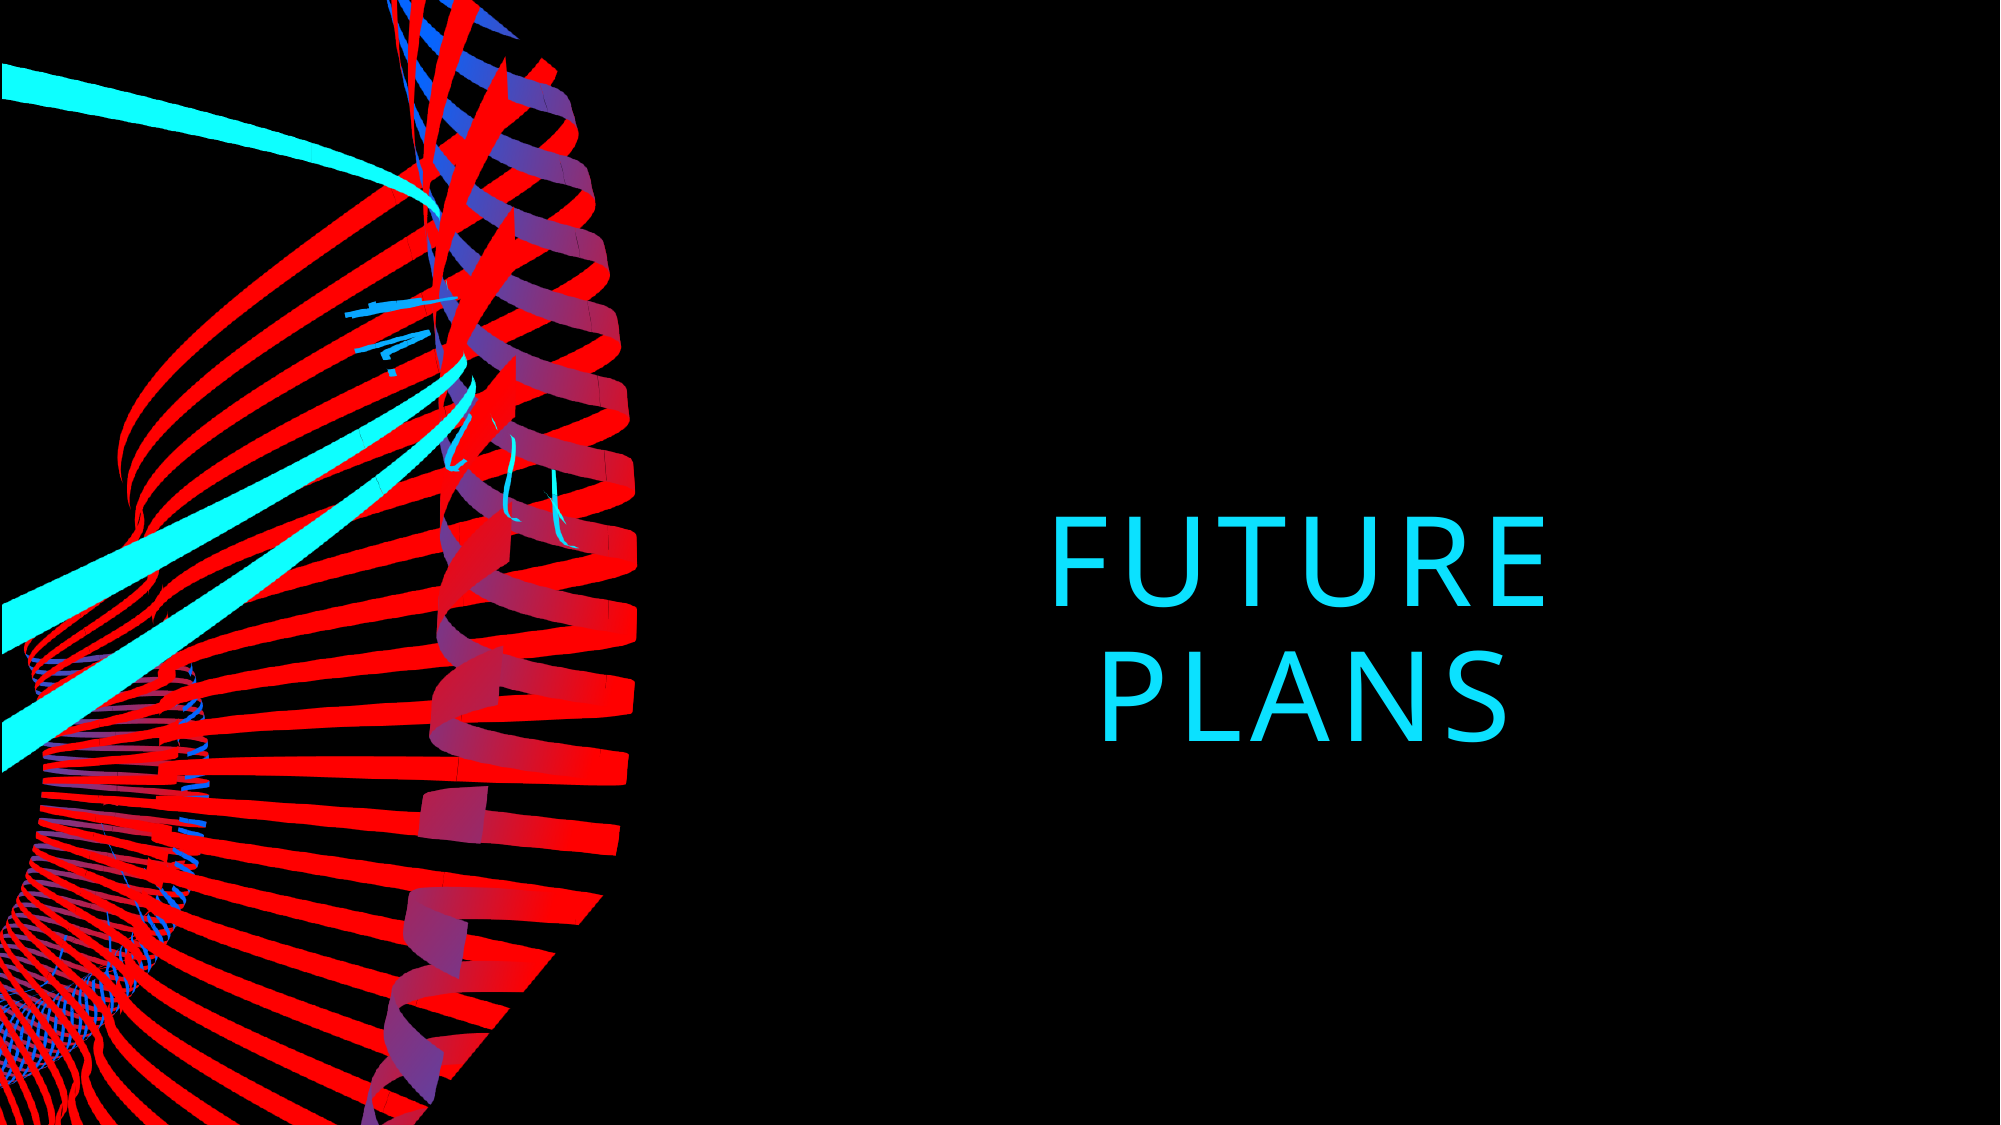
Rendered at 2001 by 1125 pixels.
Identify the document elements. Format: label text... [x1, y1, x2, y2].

picture [0, 0, 2000, 1125]
title Future plans [892, 491, 1713, 765]
